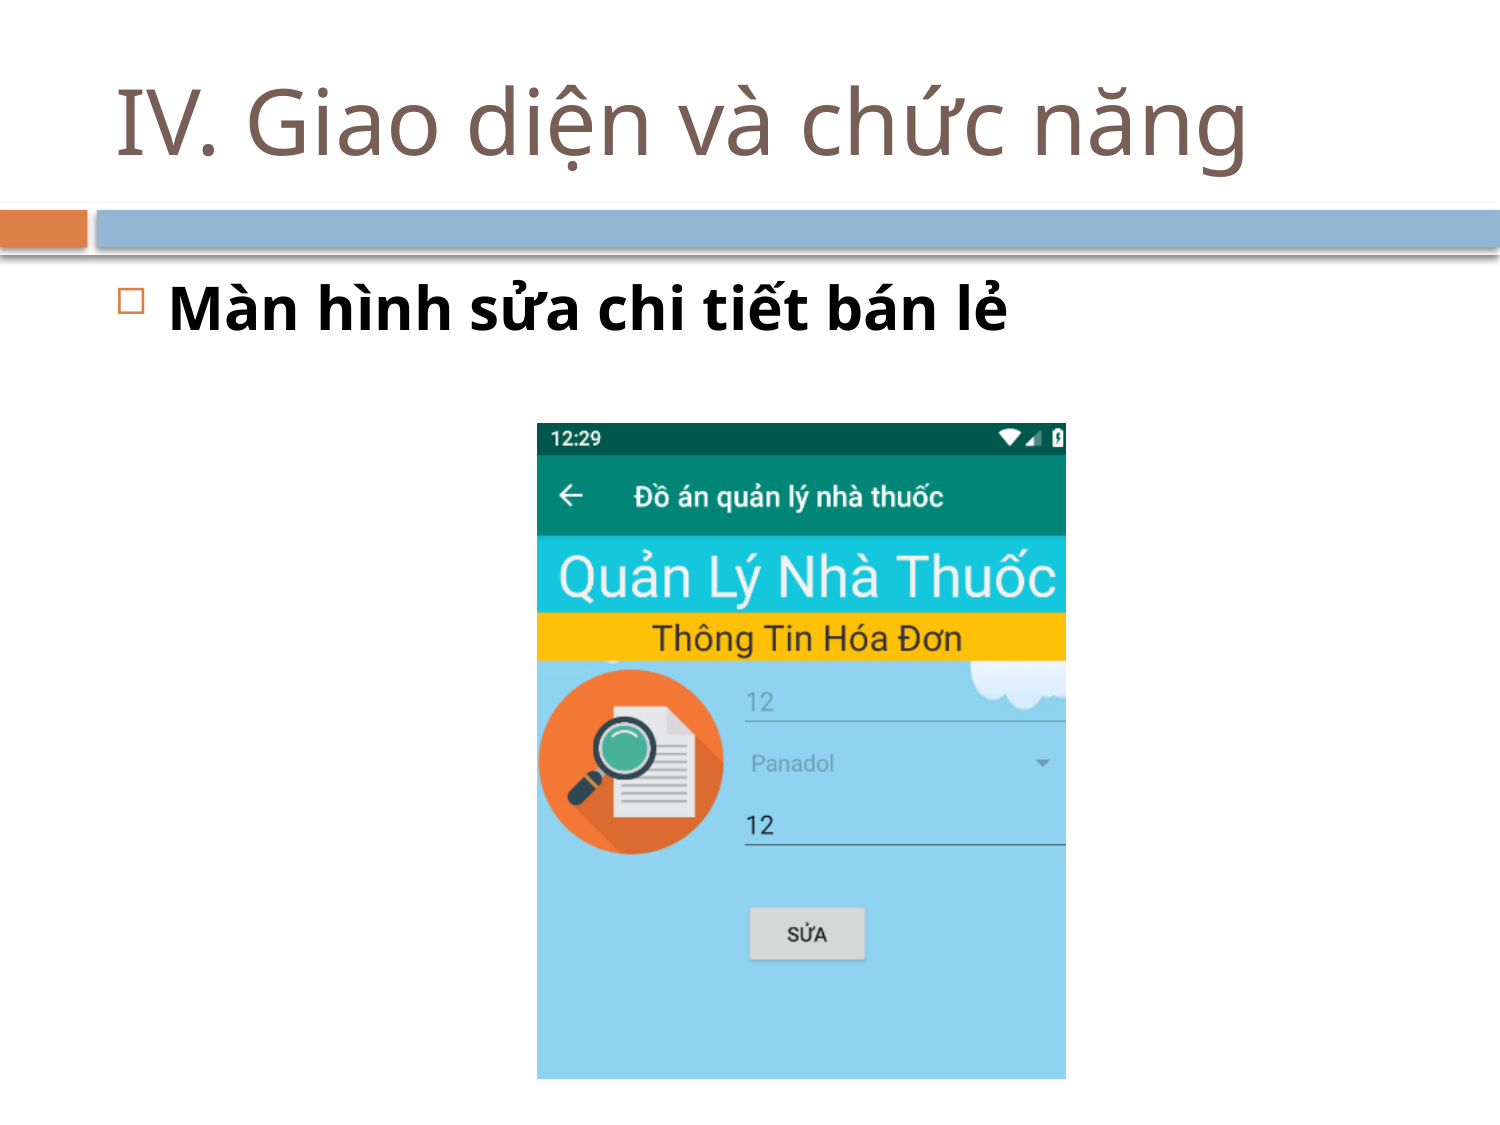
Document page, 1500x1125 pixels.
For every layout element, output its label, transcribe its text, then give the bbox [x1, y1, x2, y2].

picture [537, 422, 1066, 1079]
list Màn hình sửa chi tiết bán lẻ [100, 262, 1438, 375]
title IV. Giao diện và chức năng [100, 37, 1438, 200]
